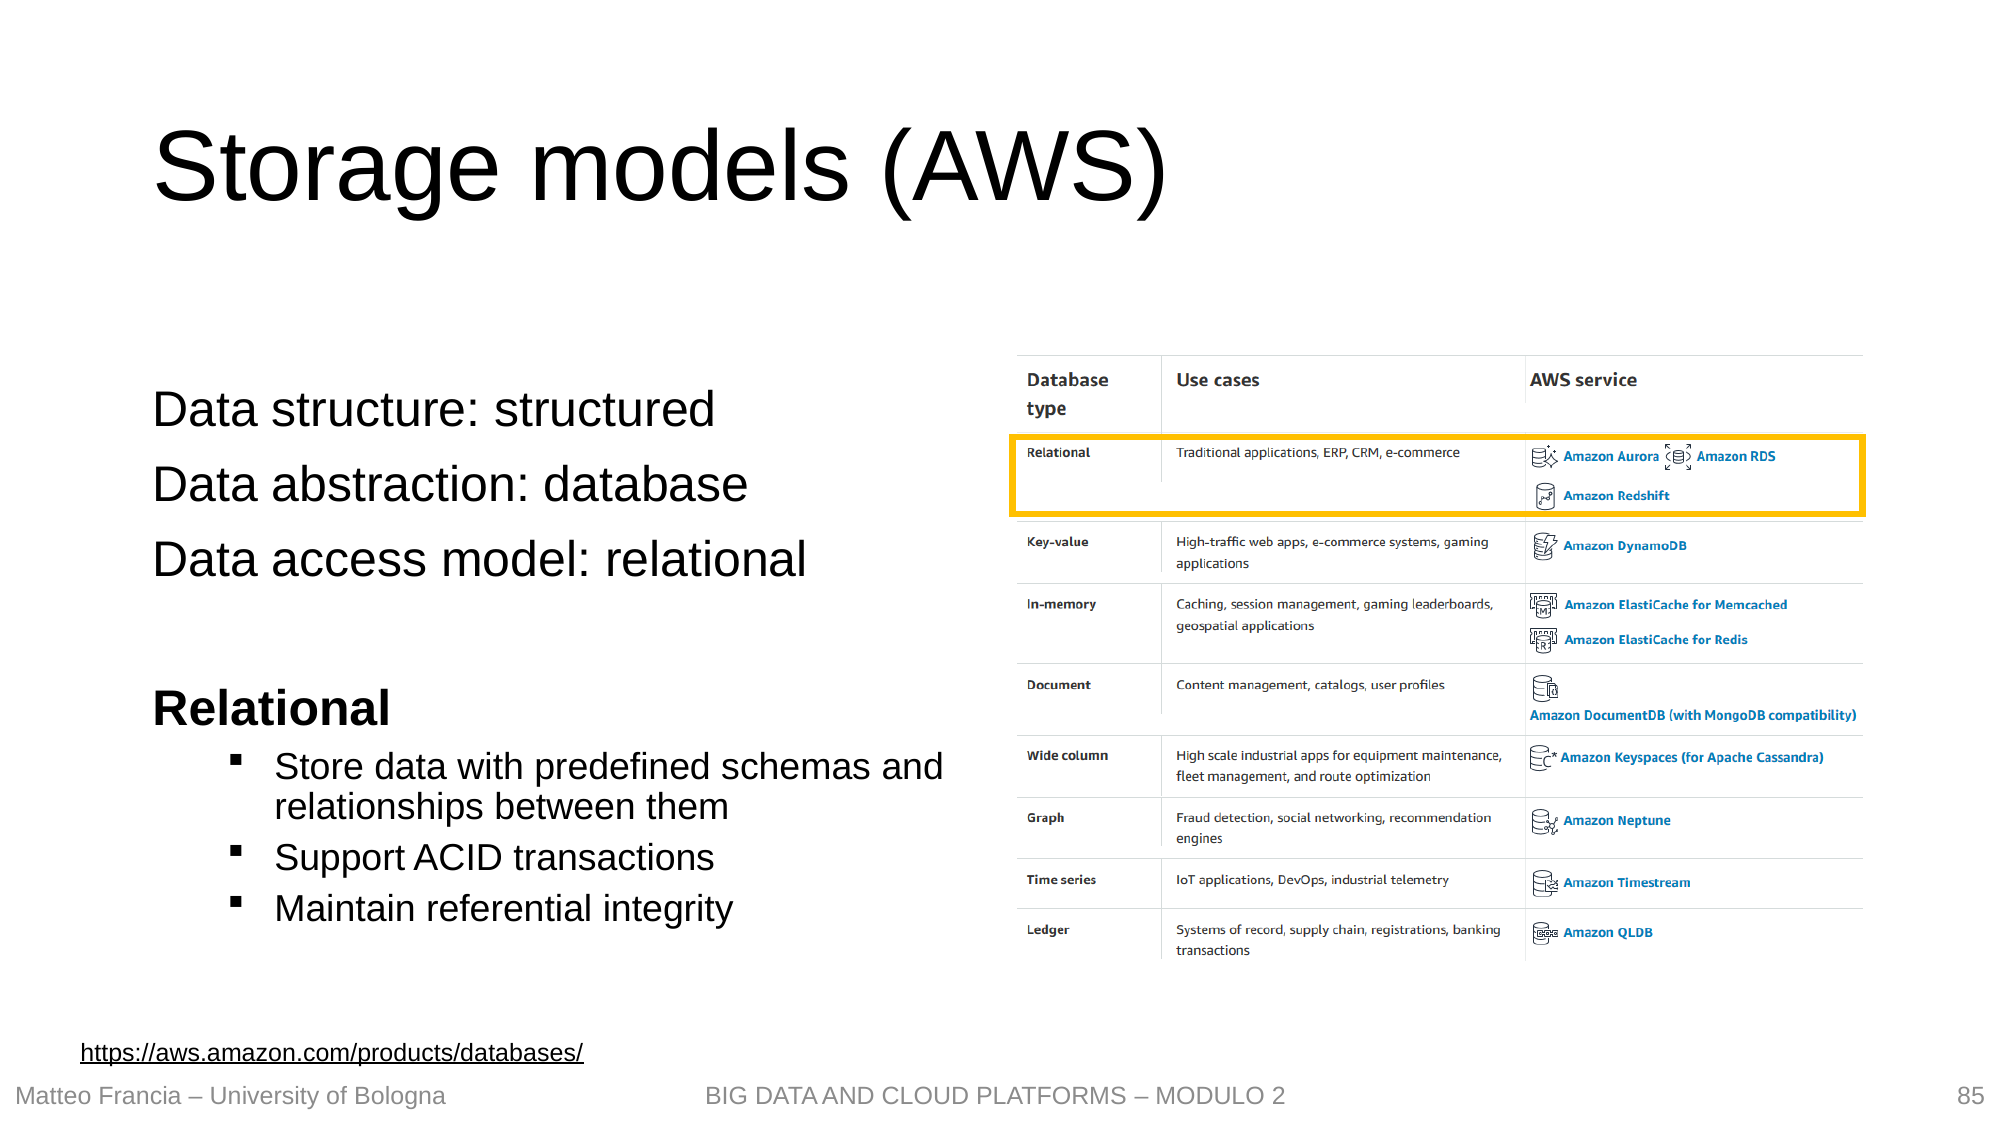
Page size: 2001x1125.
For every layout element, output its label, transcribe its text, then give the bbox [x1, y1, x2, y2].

footer Matteo Francia – University of Bologna [0, 1065, 466, 1125]
slide_number 85 [1550, 1065, 2000, 1125]
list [1012, 352, 1863, 961]
text_box https://aws.amazon.com/products/databases/ [65, 1028, 1066, 1074]
title Storage models (AWS) [137, 59, 1863, 278]
list Data structure: structured Data abstraction: database Data access model: relational Relational Store data with predefined schemas and relationships between them Support ACID transactions Maintain referential integrity [137, 299, 988, 1014]
